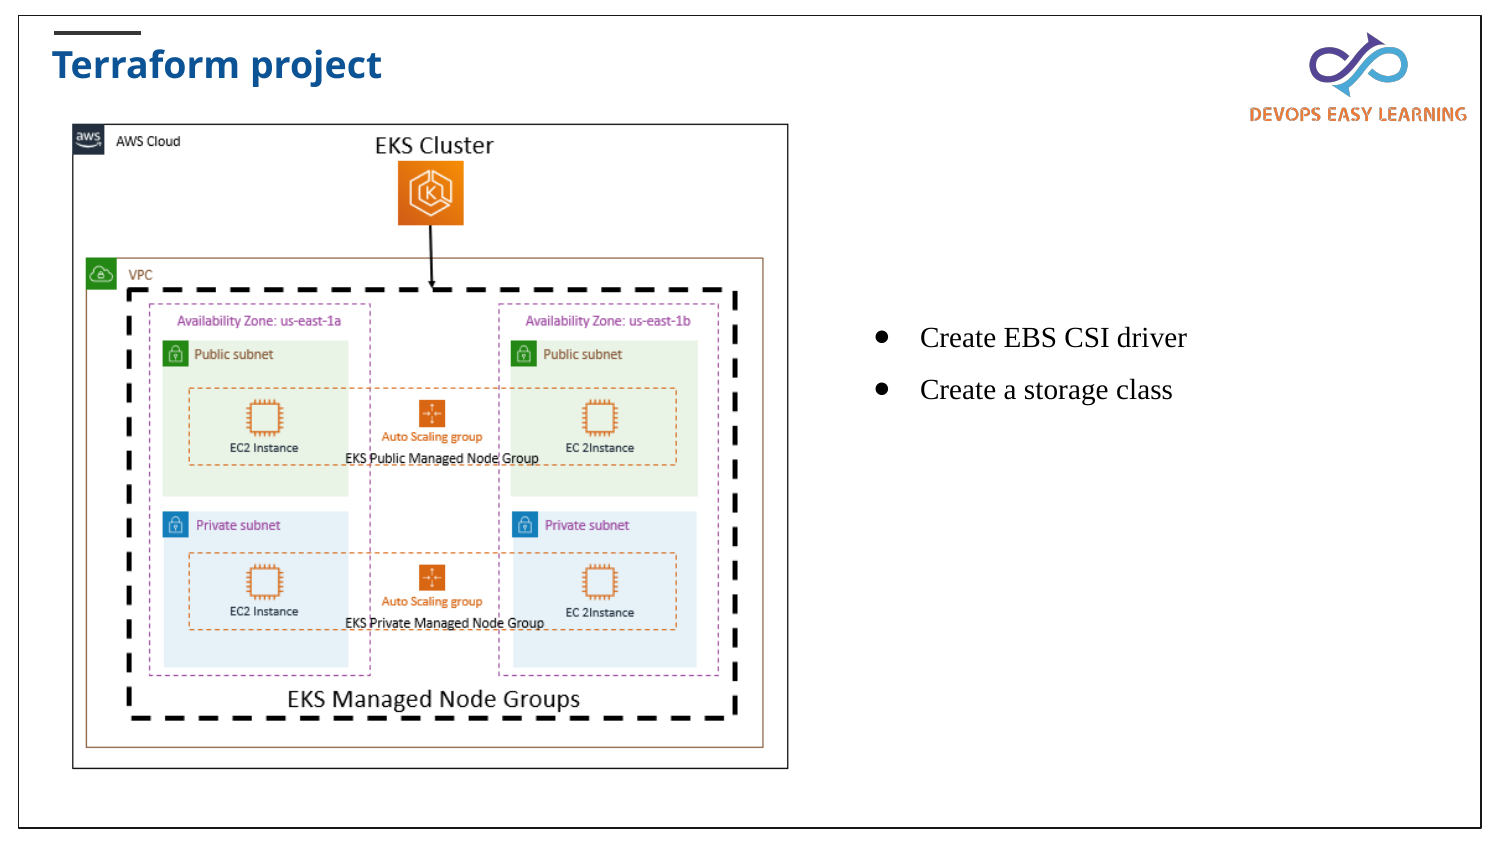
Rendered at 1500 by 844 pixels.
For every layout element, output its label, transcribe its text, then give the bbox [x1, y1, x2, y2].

text_box [18, 15, 1482, 829]
text_box Terraform project [36, 33, 1220, 94]
picture [45, 107, 812, 784]
text_box Create EBS CSI driver Create a storage class [829, 285, 1300, 421]
picture [1240, 21, 1477, 141]
